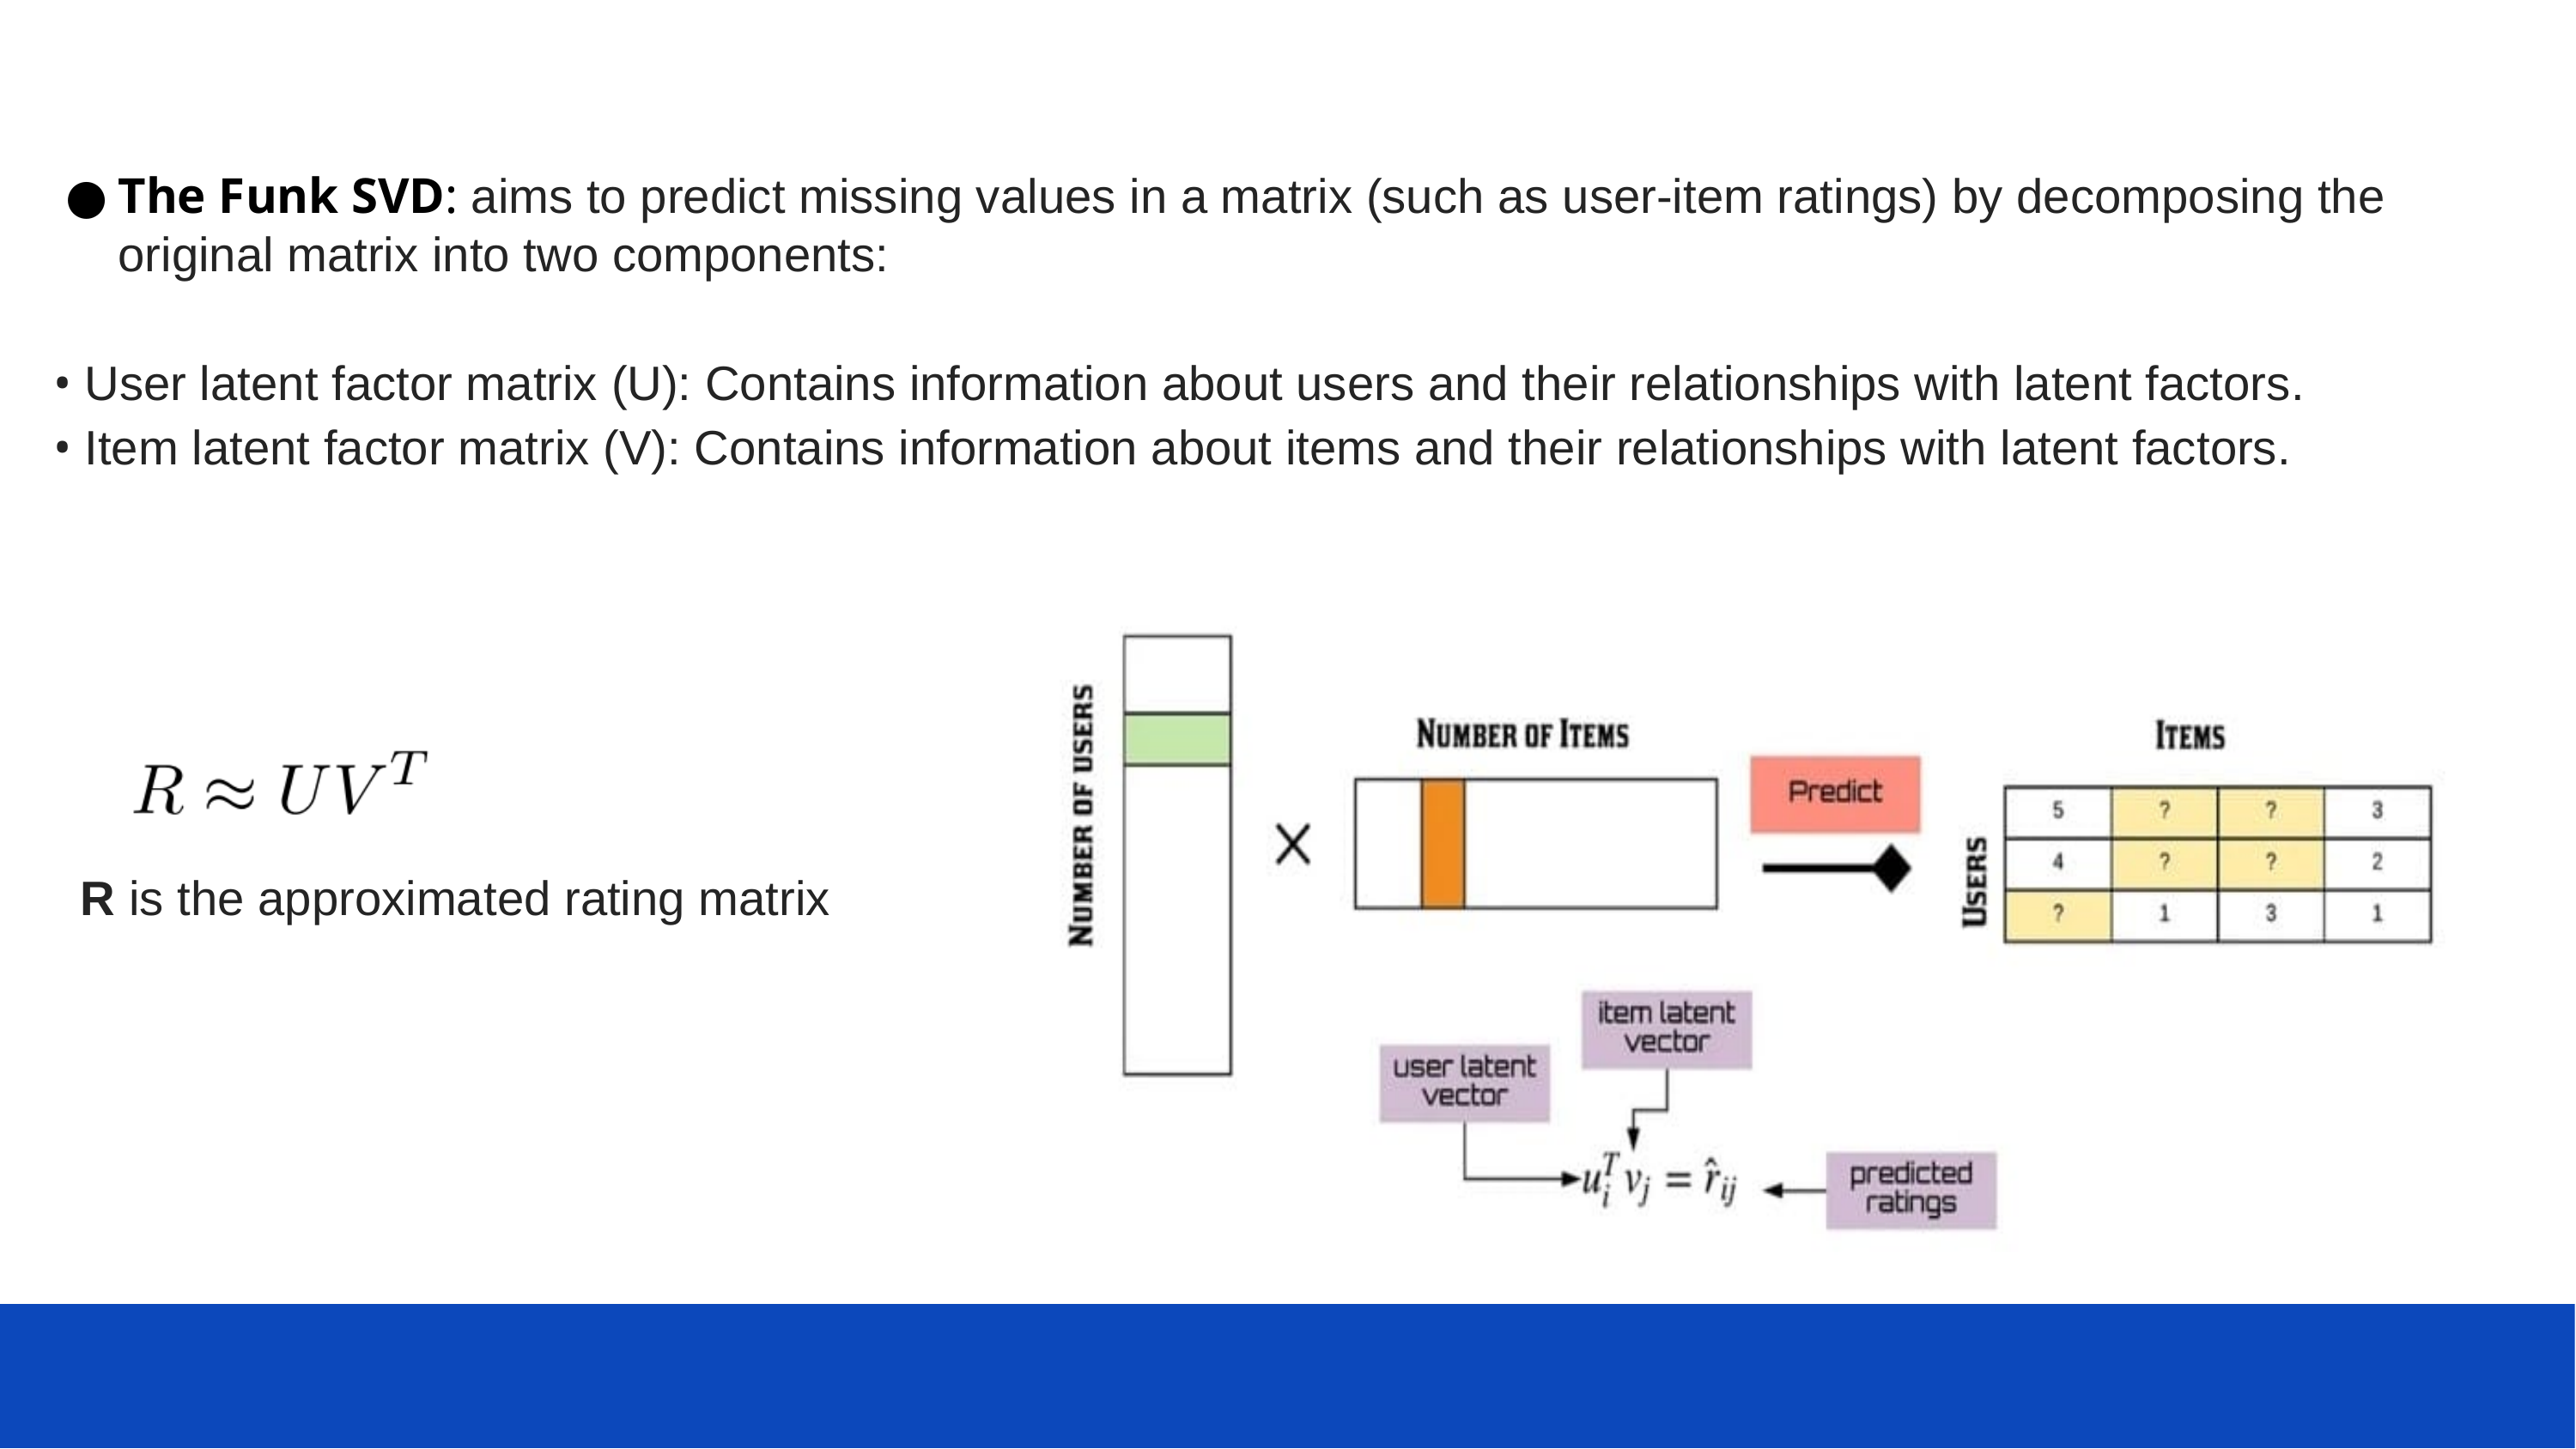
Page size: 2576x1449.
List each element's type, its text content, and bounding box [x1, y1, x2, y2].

list The Funk SVD: aims to predict missing values in a matrix (such as user-item ratings) by decomposing the original matrix into two components: • User latent factor matrix (U): Contains information about users and their relationships with latent factors. • Item latent factor matrix (V): Contains information about items and their relationships with latent factors. R is the approximated rating matrix [40, 159, 2510, 1415]
picture [109, 734, 464, 839]
picture [957, 573, 2510, 1290]
